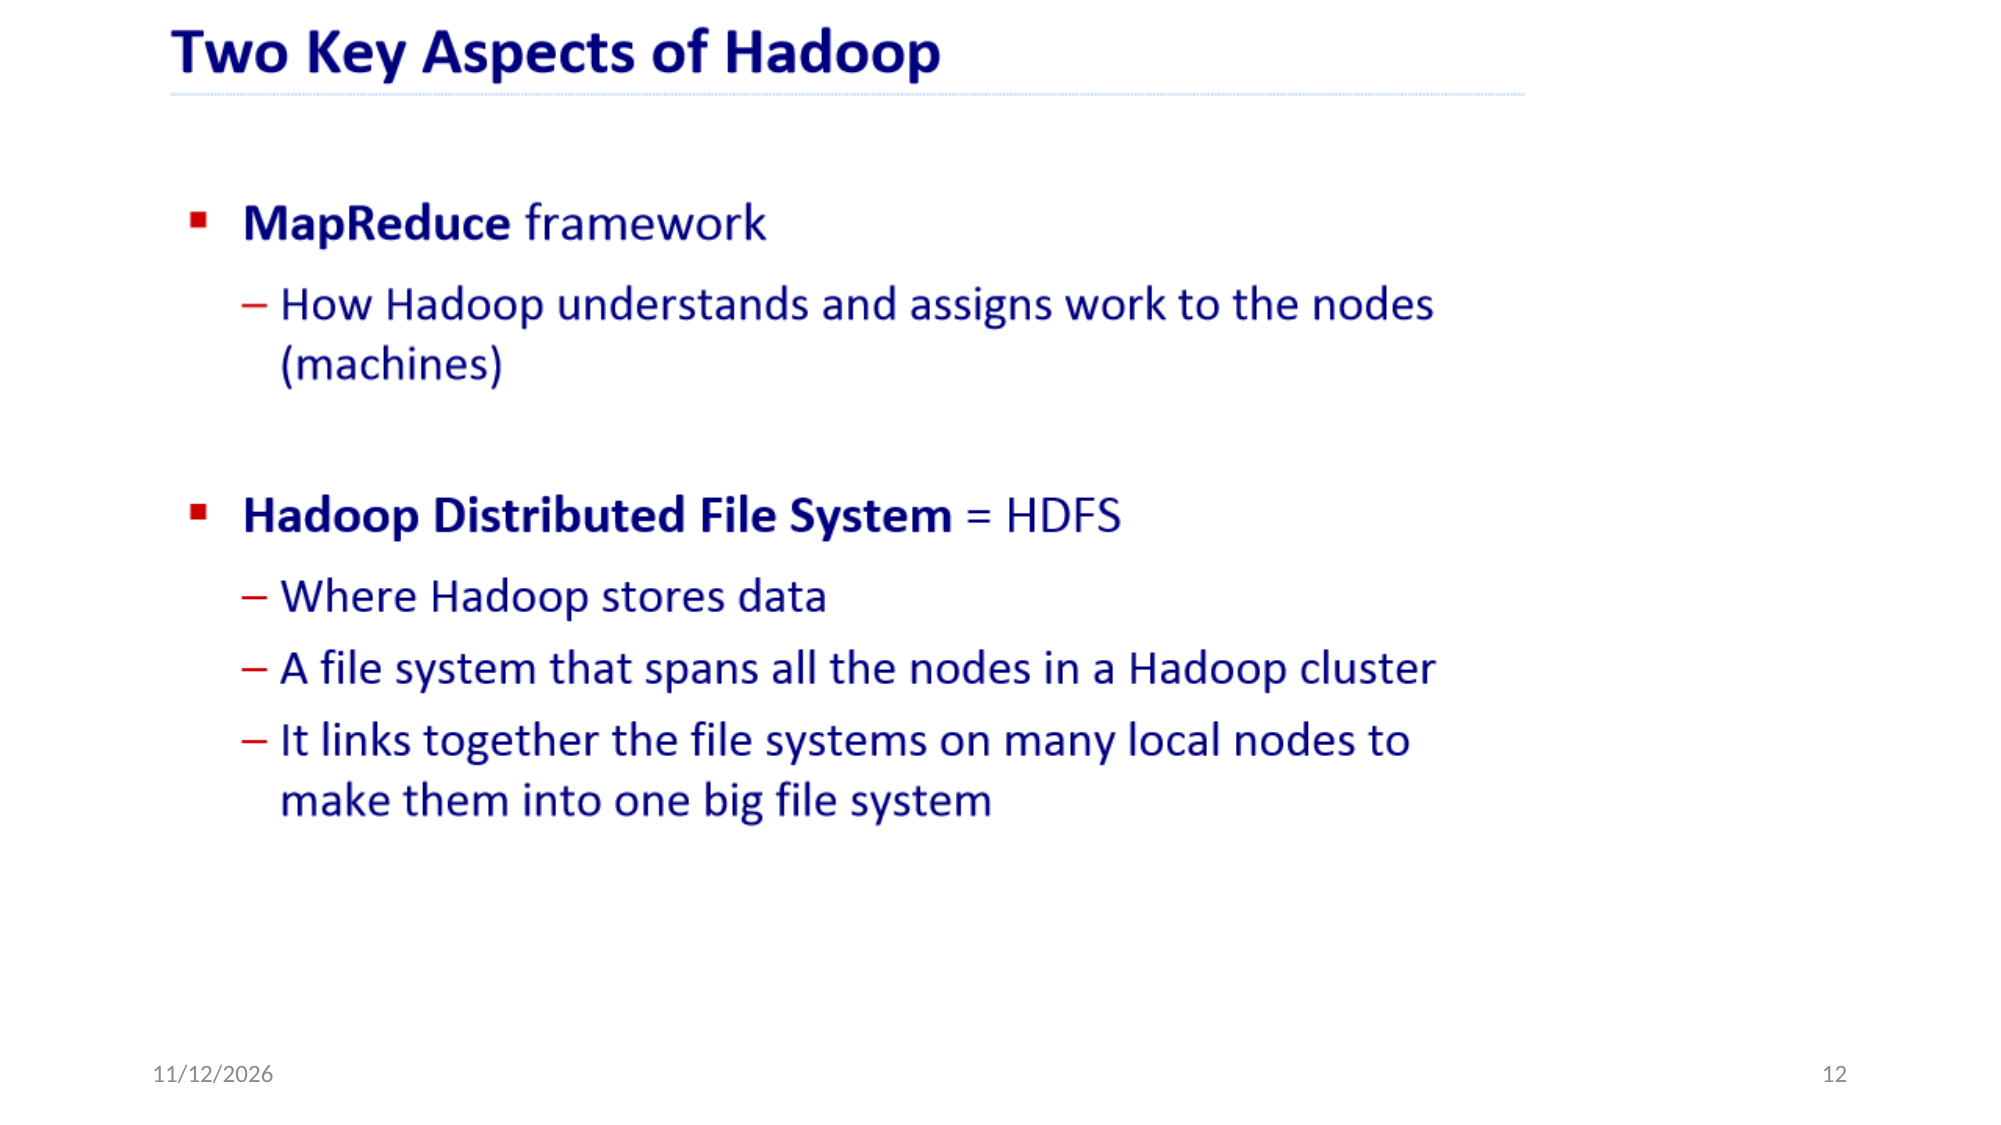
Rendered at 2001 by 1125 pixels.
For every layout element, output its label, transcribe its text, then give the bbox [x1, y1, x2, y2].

slide_number 12 [1412, 1042, 1863, 1103]
picture [143, 0, 1587, 1015]
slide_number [137, 1042, 588, 1103]
